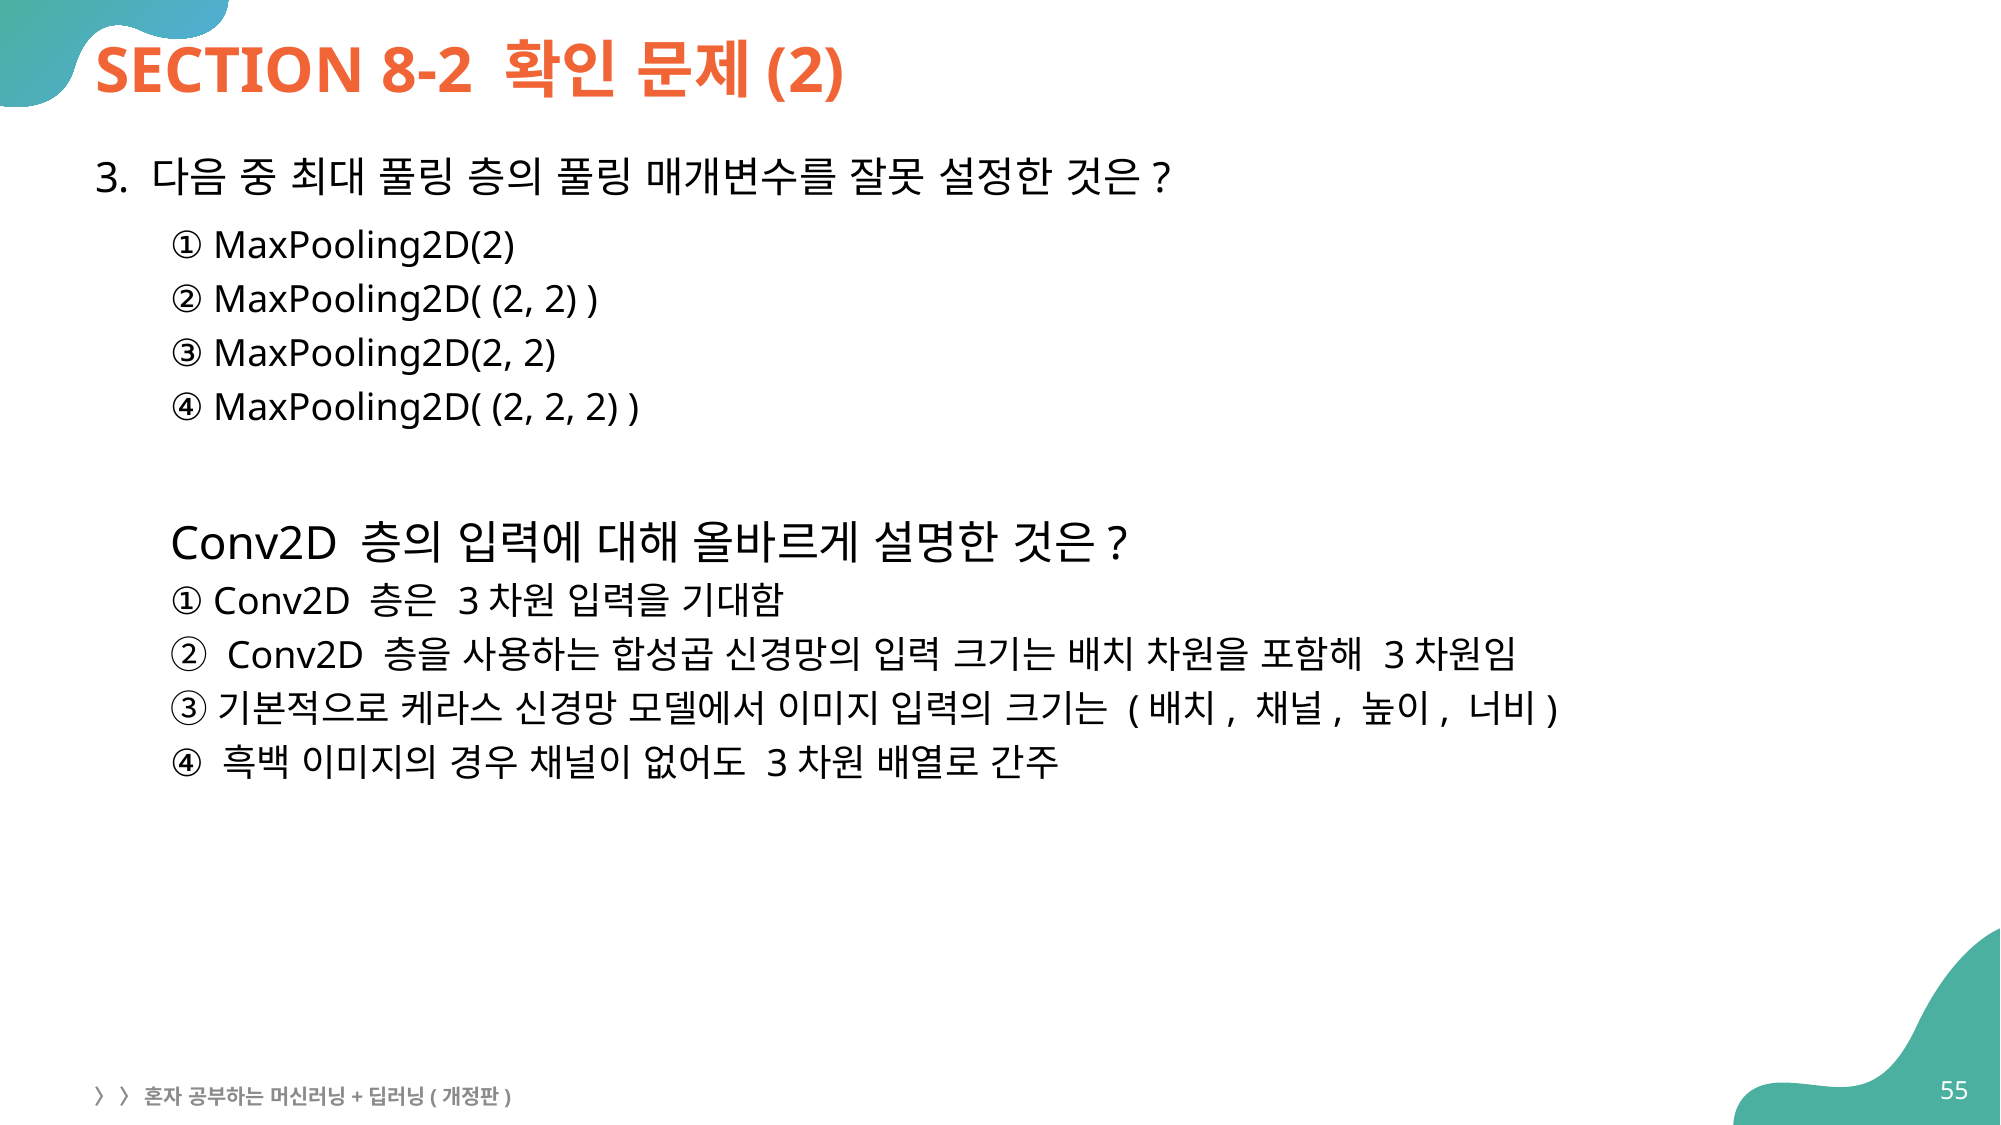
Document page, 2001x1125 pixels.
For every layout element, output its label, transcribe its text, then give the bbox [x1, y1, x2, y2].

footer 〉 〉 혼자 공부하는 머신러닝+딥러닝(개정판) [79, 1078, 755, 1114]
slide_number 55 [1917, 1061, 1984, 1122]
list 다음 중 최대 풀링 층의 풀링 매개변수를 잘못 설정한 것은? ① MaxPooling2D(2) ② MaxPooling2D( (2, 2) ) ③ MaxPooling2D(2, 2) ④ MaxPooling2D( (2, 2, 2) ) Conv2D 층의 입력에 대해 올바르게 설명한 것은? ① Conv2D 층은 3차원 입력을 기대함 ② Conv2D 층을 사용하는 합성곱 신경망의 입력 크기는 배치 차원을 포함해 3차원임 ③ 기본적으로 케라스 신경망 모델에서 이미지 입력의 크기는 (배치, 채널, 높이, 너비) ④ 흑백 이미지의 경우 채널이 없어도 3차원 배열로 간주 [79, 133, 1869, 1019]
title SECTION 8-2 확인 문제(2) [79, 17, 1931, 128]
